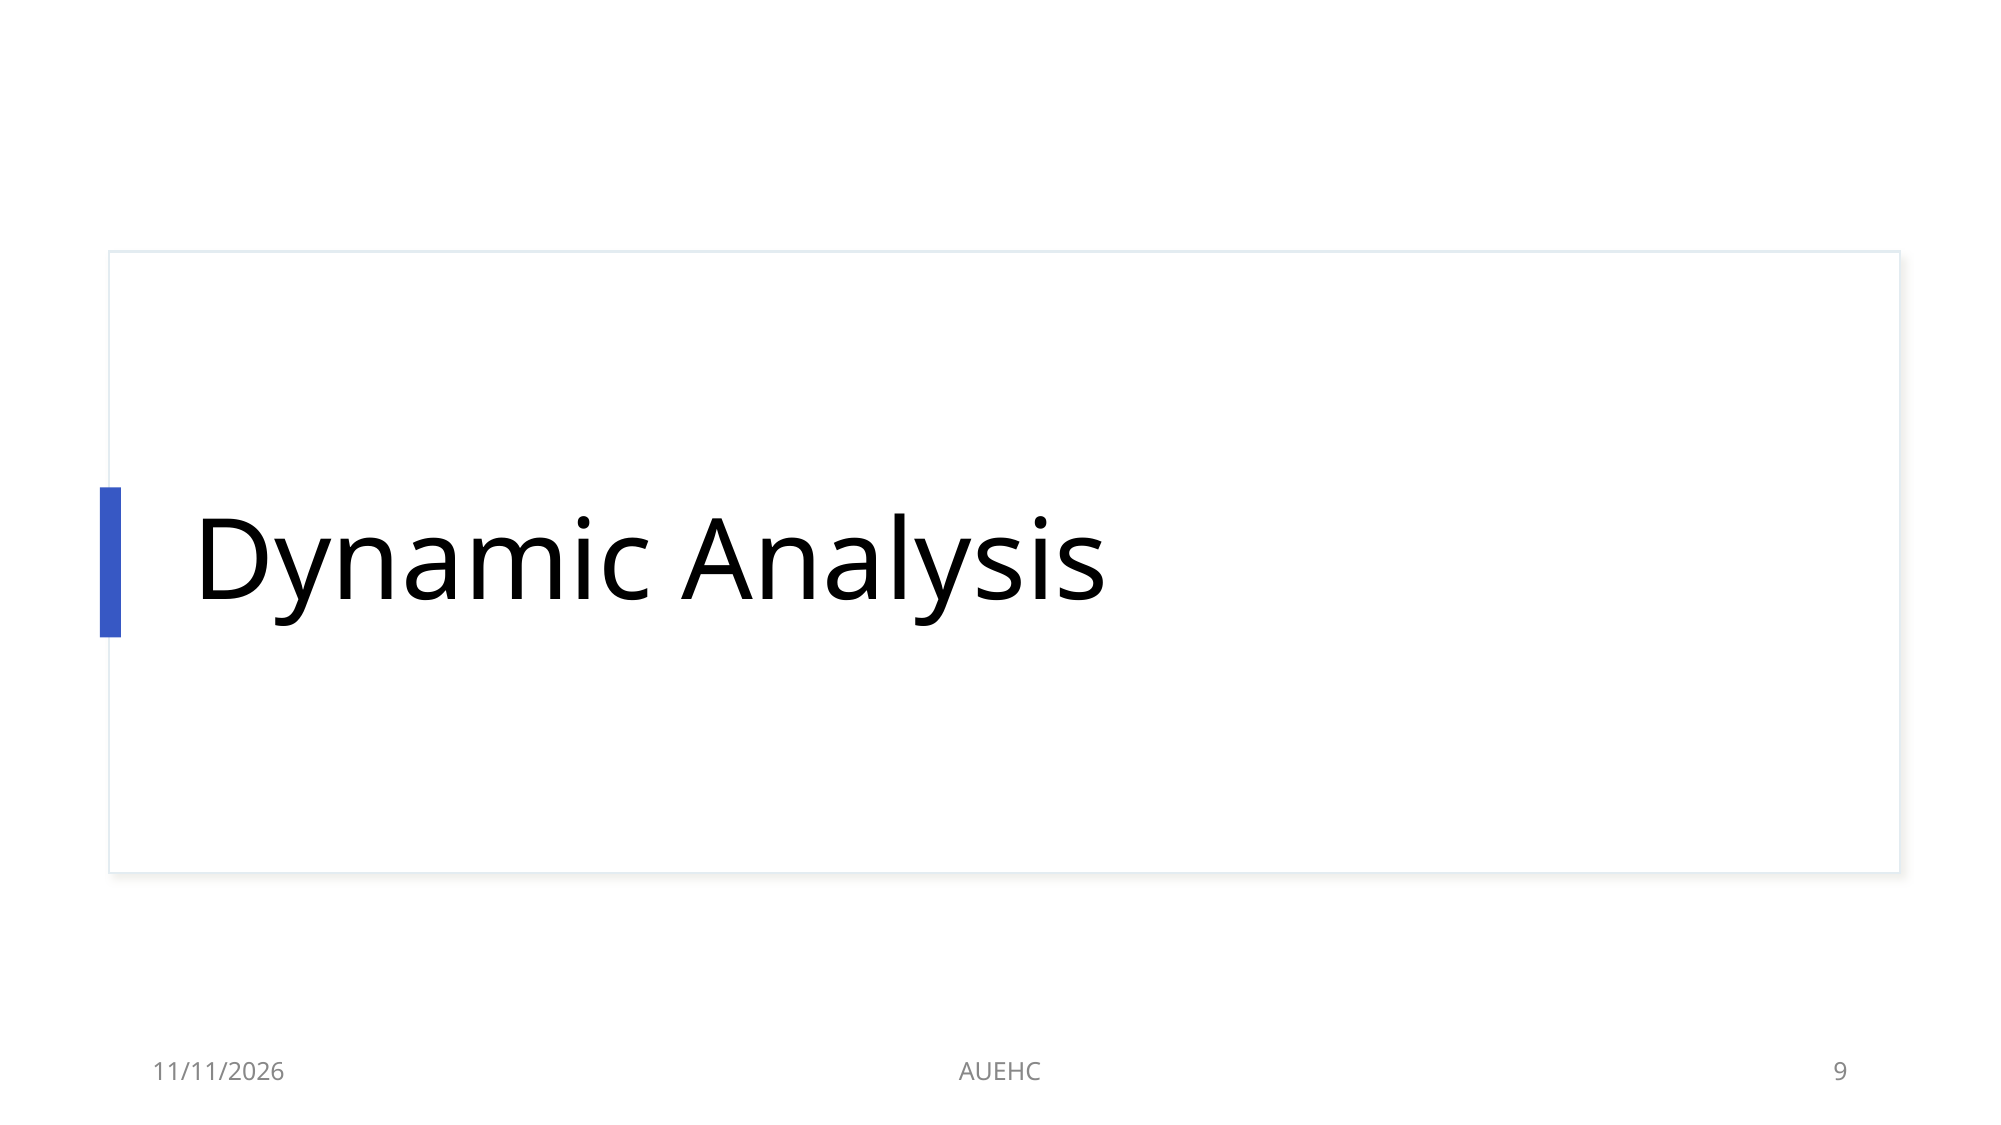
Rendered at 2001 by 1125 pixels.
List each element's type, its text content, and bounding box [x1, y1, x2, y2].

title Dynamic Analysis [176, 318, 1847, 809]
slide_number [137, 1042, 588, 1103]
slide_number 9 [1412, 1042, 1863, 1103]
footer AUEHC [662, 1042, 1338, 1103]
